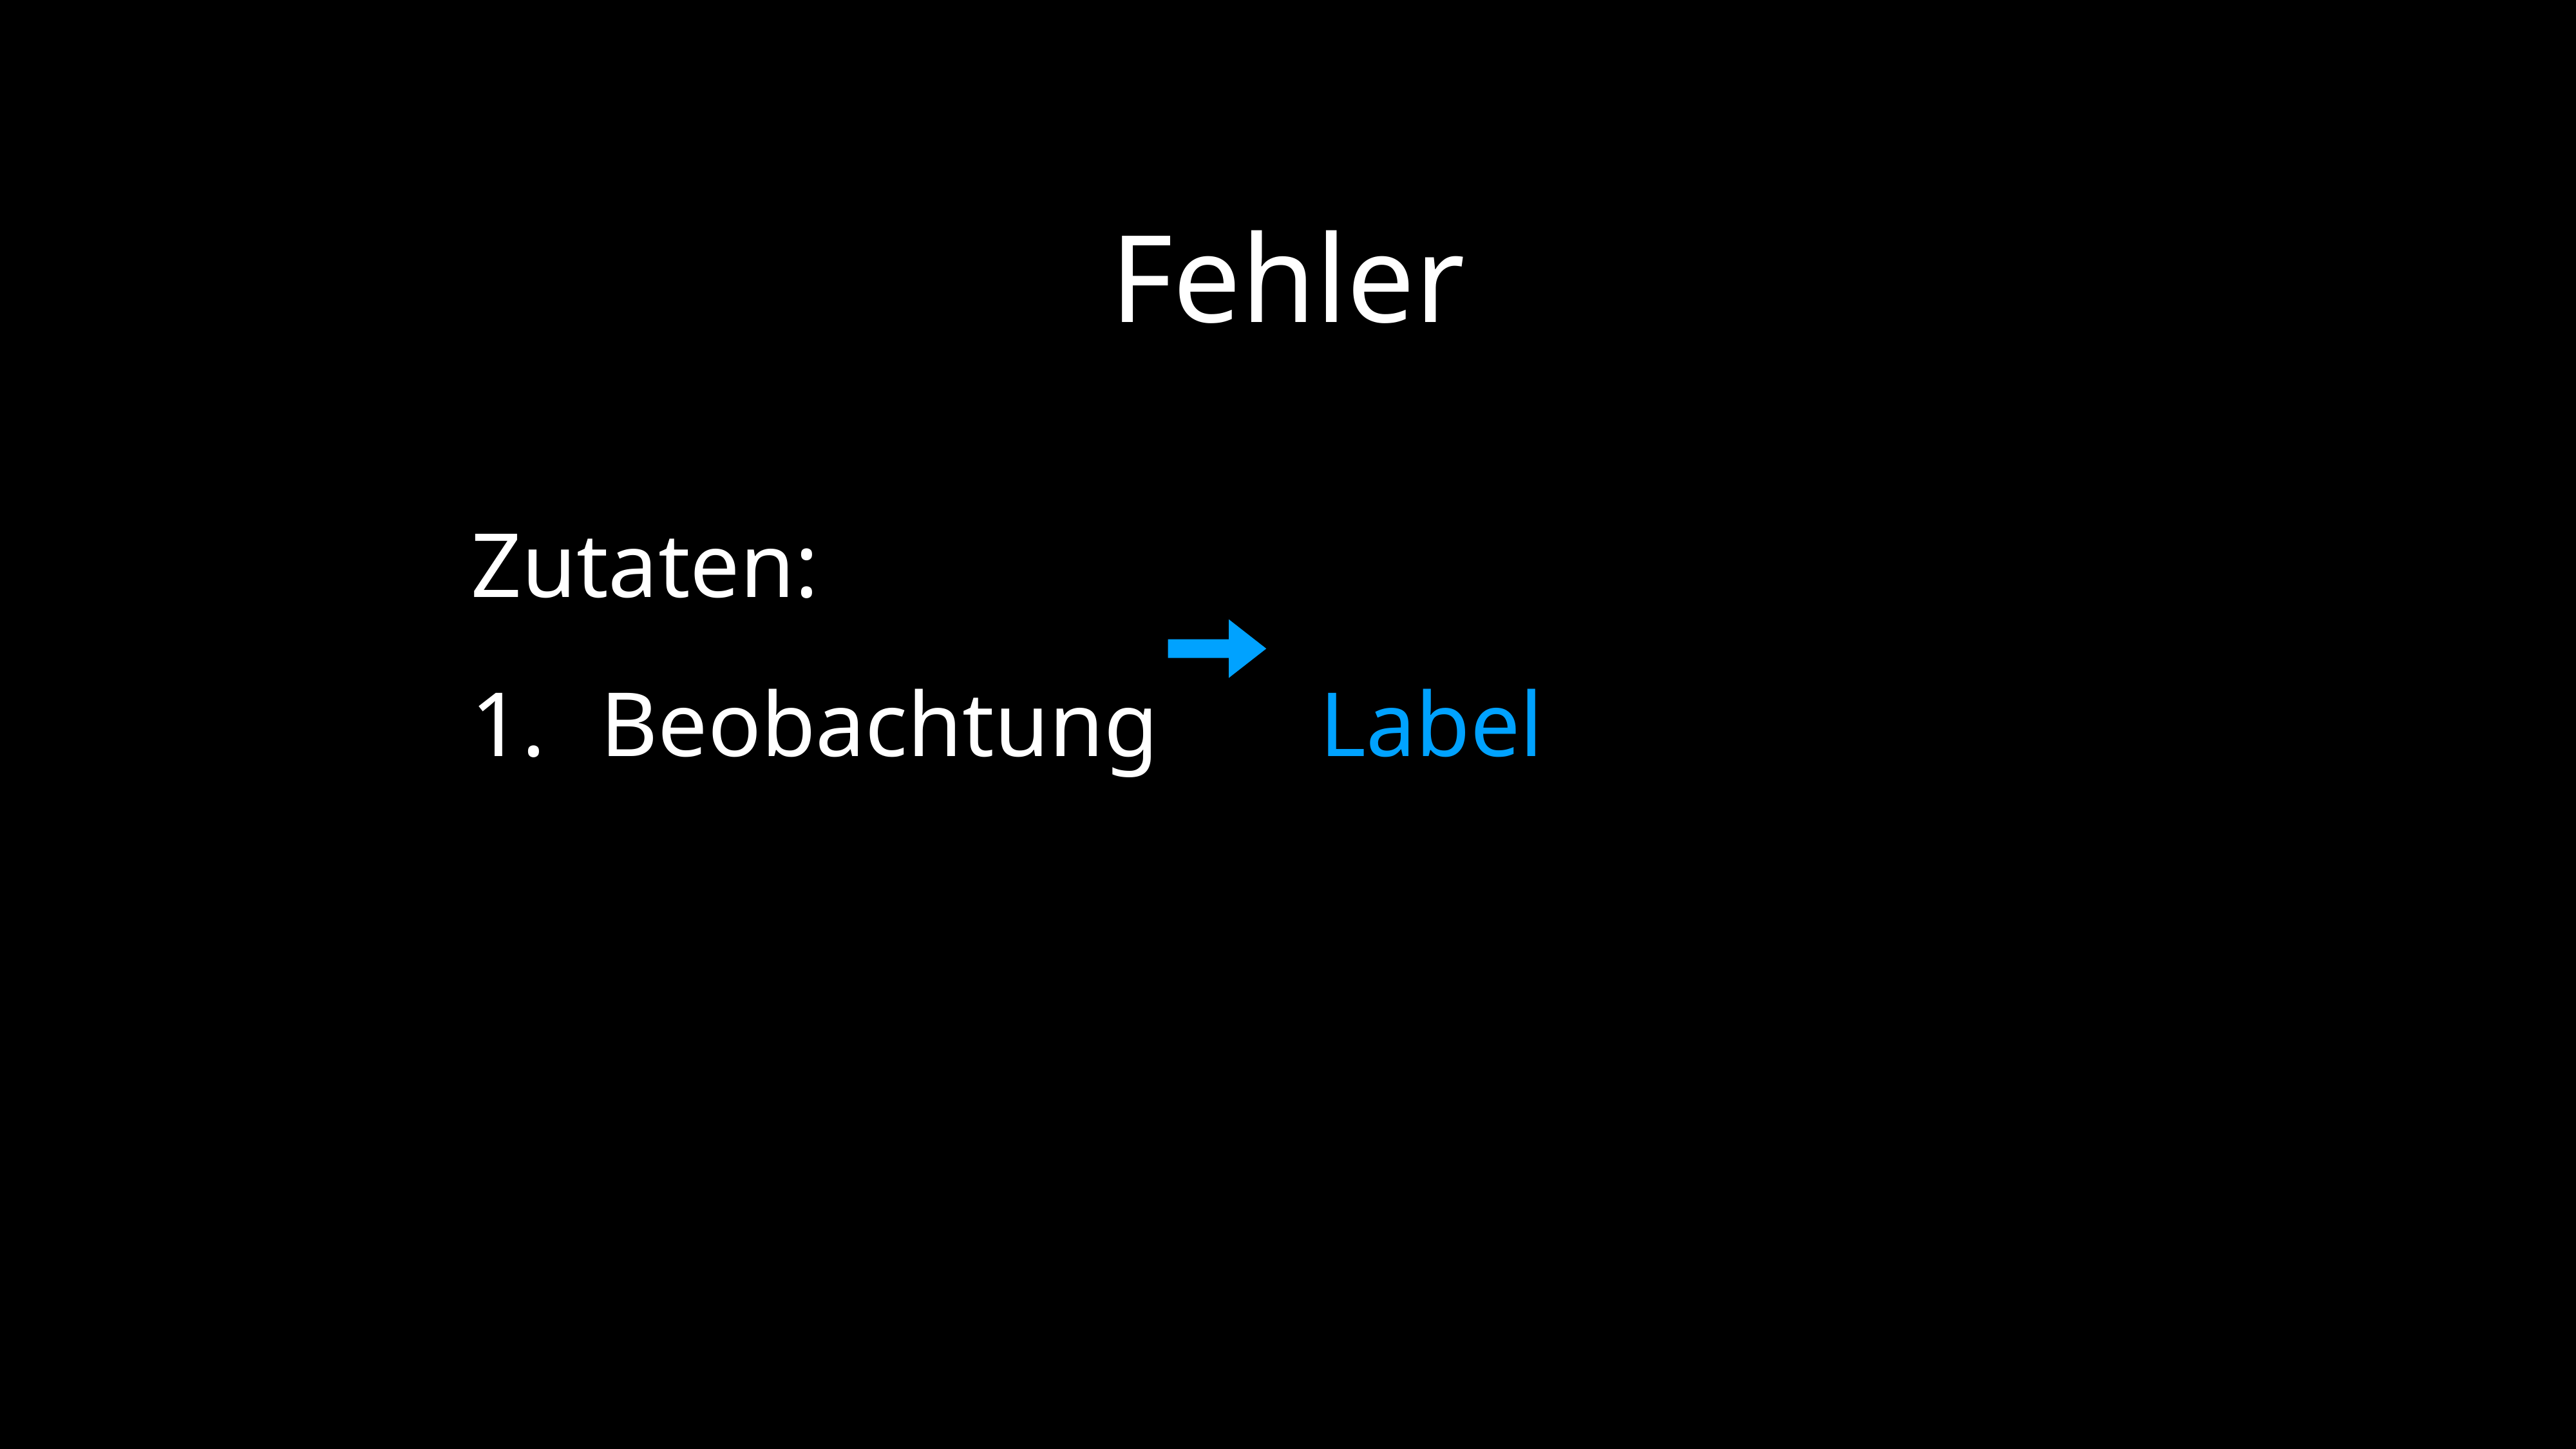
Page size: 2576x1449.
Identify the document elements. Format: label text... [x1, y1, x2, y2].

text_box Zutaten: Beobachtung Label [466, 450, 1549, 780]
text_box Fehler [1105, 123, 1471, 352]
text_box [1168, 619, 1267, 678]
